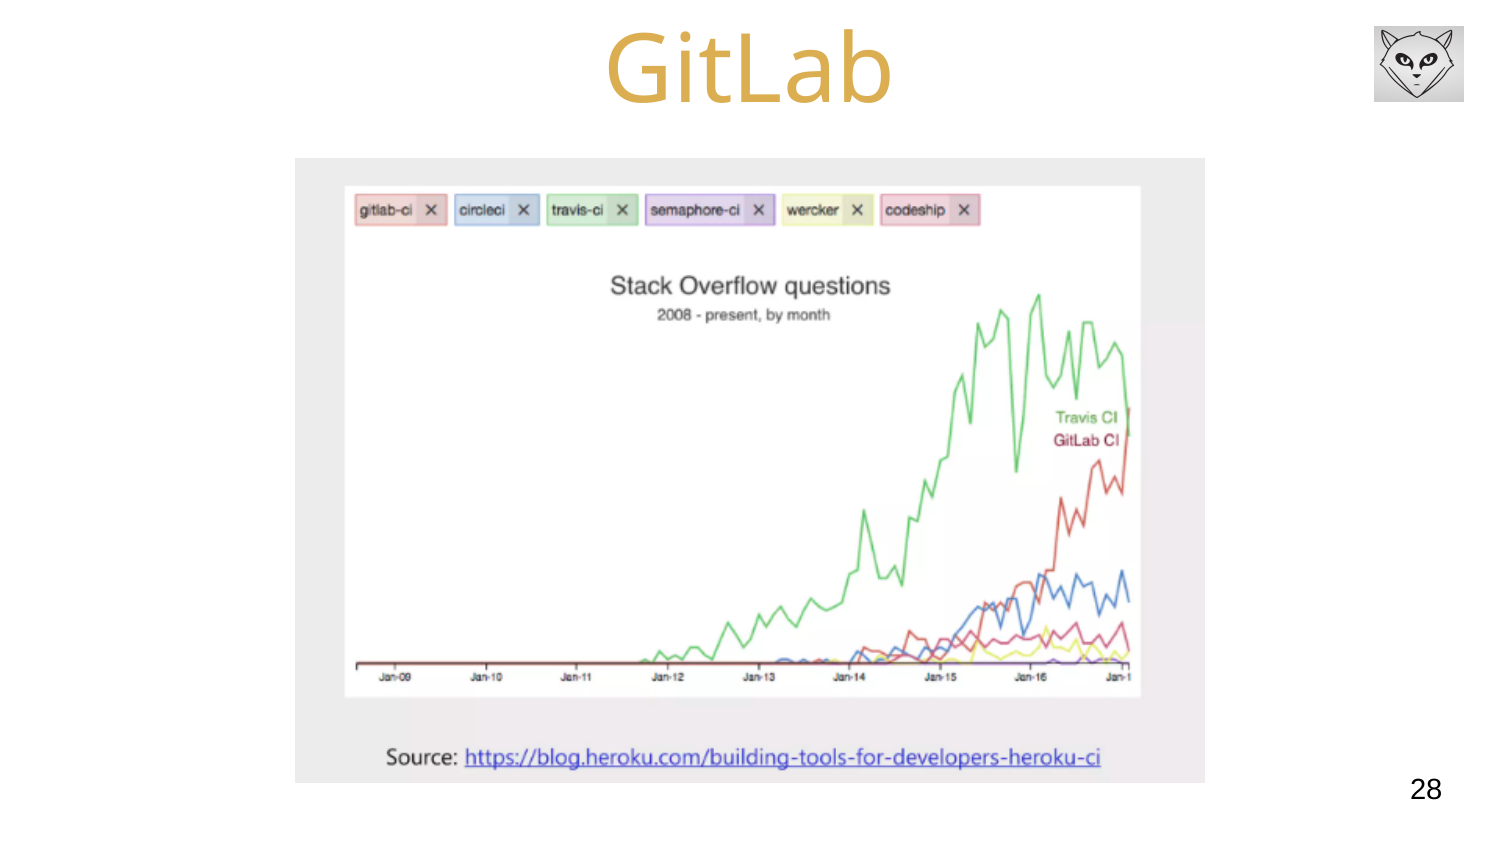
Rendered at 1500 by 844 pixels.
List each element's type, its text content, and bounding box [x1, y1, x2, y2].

text_box GitLab [515, 0, 985, 128]
picture [1374, 26, 1464, 102]
text_box 28 [1395, 762, 1464, 813]
picture [295, 158, 1205, 783]
